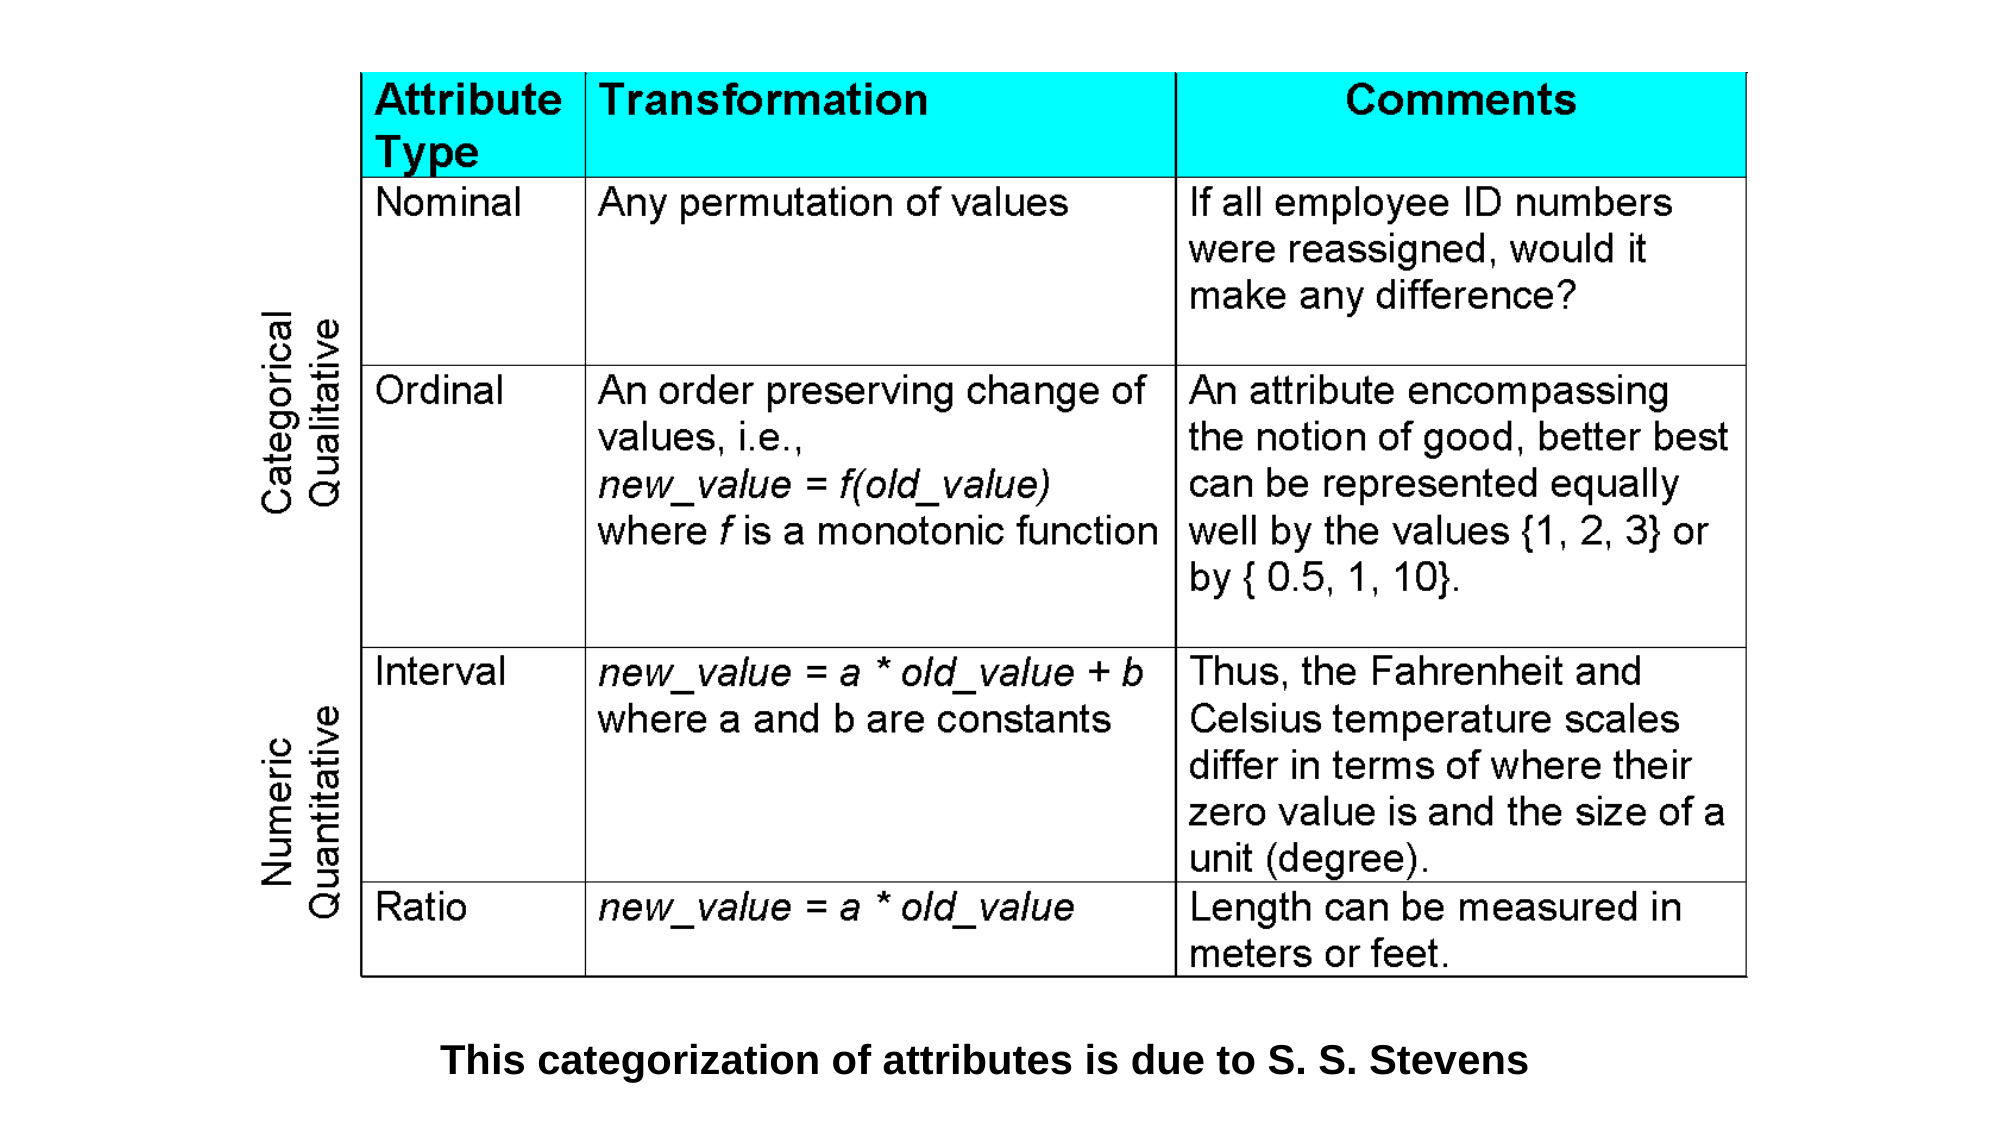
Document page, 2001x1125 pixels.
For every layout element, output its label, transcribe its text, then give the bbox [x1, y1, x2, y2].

picture [245, 71, 1754, 1010]
text_box This categorization of attributes is due to S. S. Stevens [425, 1025, 1600, 1090]
